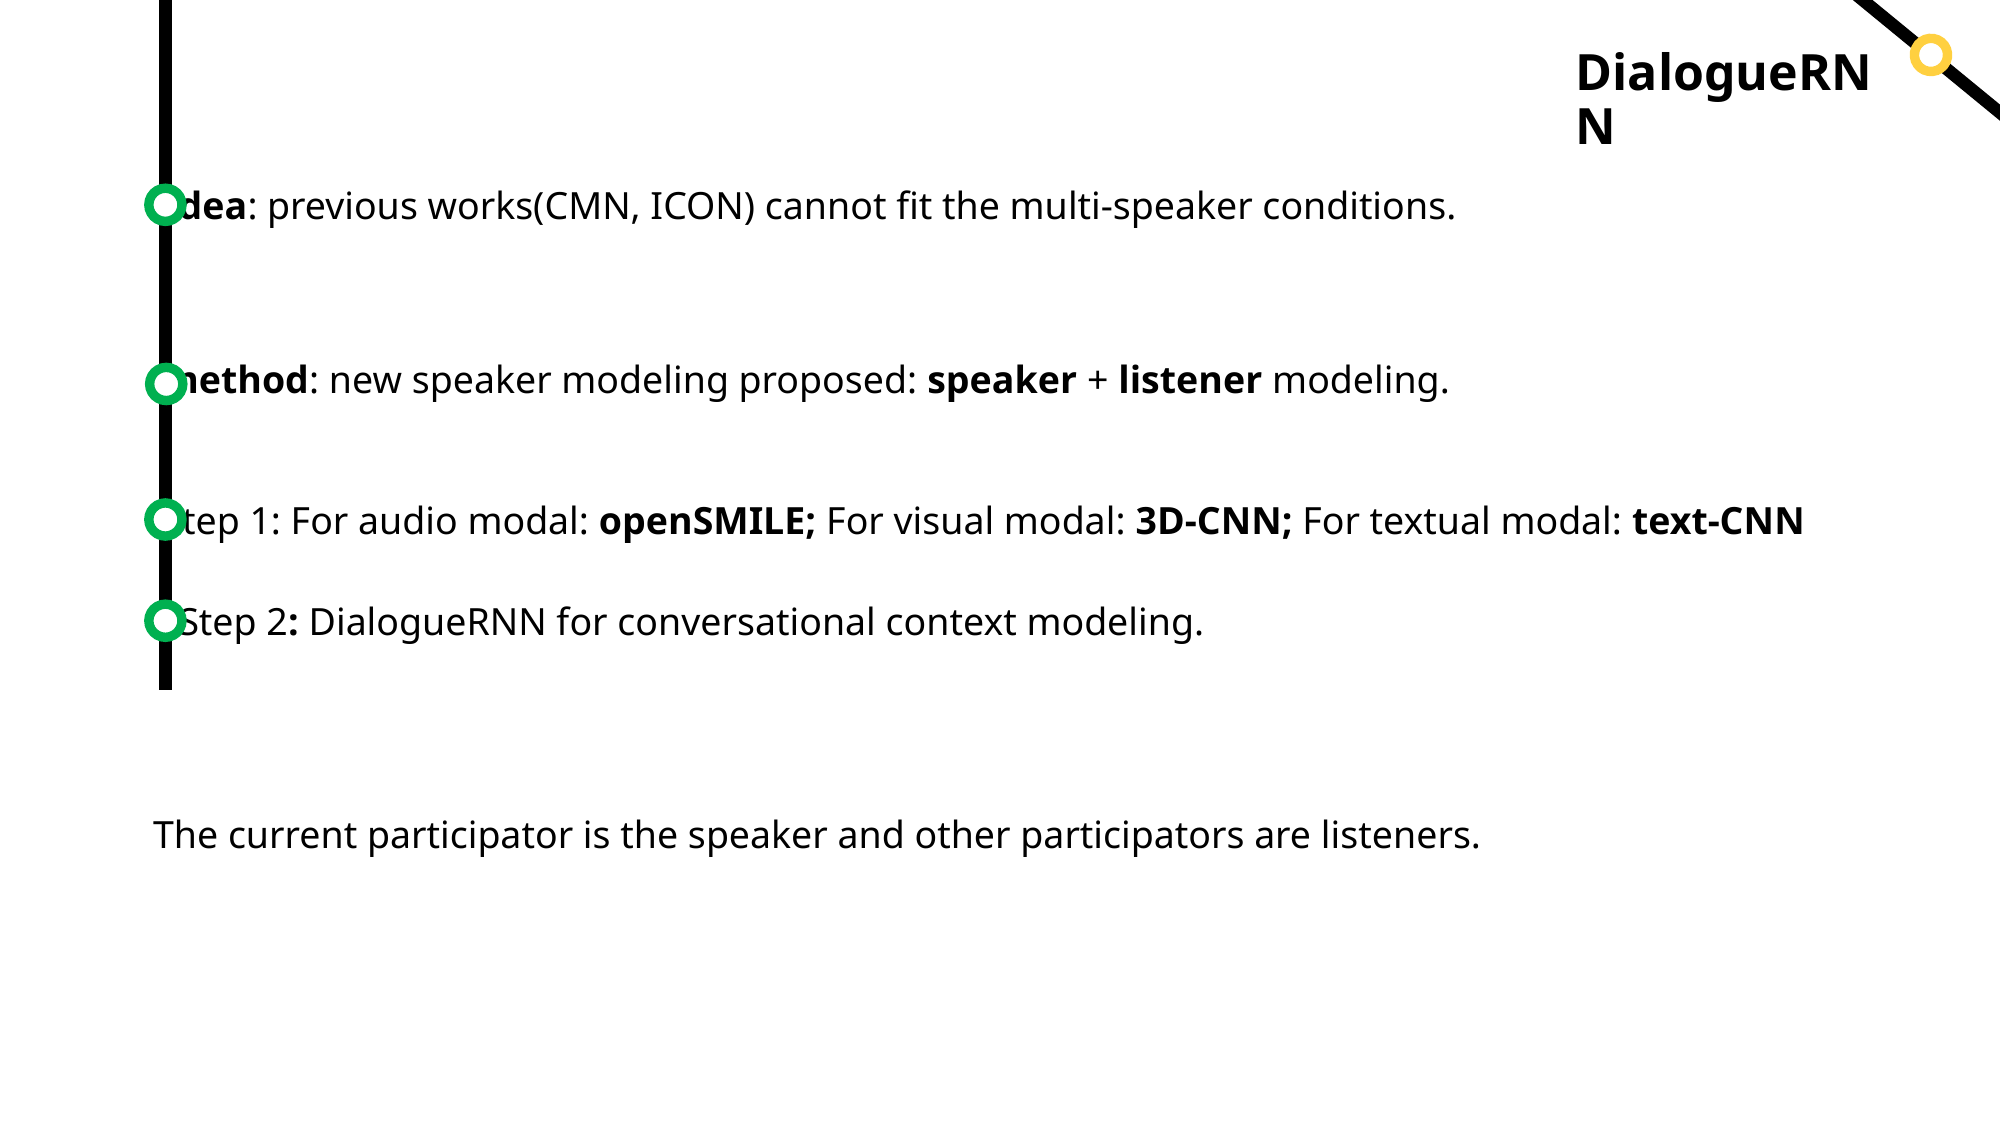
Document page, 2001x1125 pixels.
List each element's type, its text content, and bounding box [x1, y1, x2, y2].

text_box idea: previous works(CMN, ICON) cannot fit the multi-speaker conditions. [183, 174, 1482, 235]
text_box method: new speaker modeling proposed: speaker + listener modeling. [183, 348, 1475, 408]
text_box Step 1: For audio modal: openSMILE; For visual modal: 3D-CNN; For textual modal: text-CNN [183, 489, 1820, 549]
title DialogueRNN [1560, 45, 1915, 157]
text_box The current participator is the speaker and other participators are listeners. [138, 803, 1507, 864]
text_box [359, 0, 2000, 42]
text_box Step 2: DialogueRNN for conversational context modeling. [183, 590, 1230, 651]
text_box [148, 0, 183, 690]
